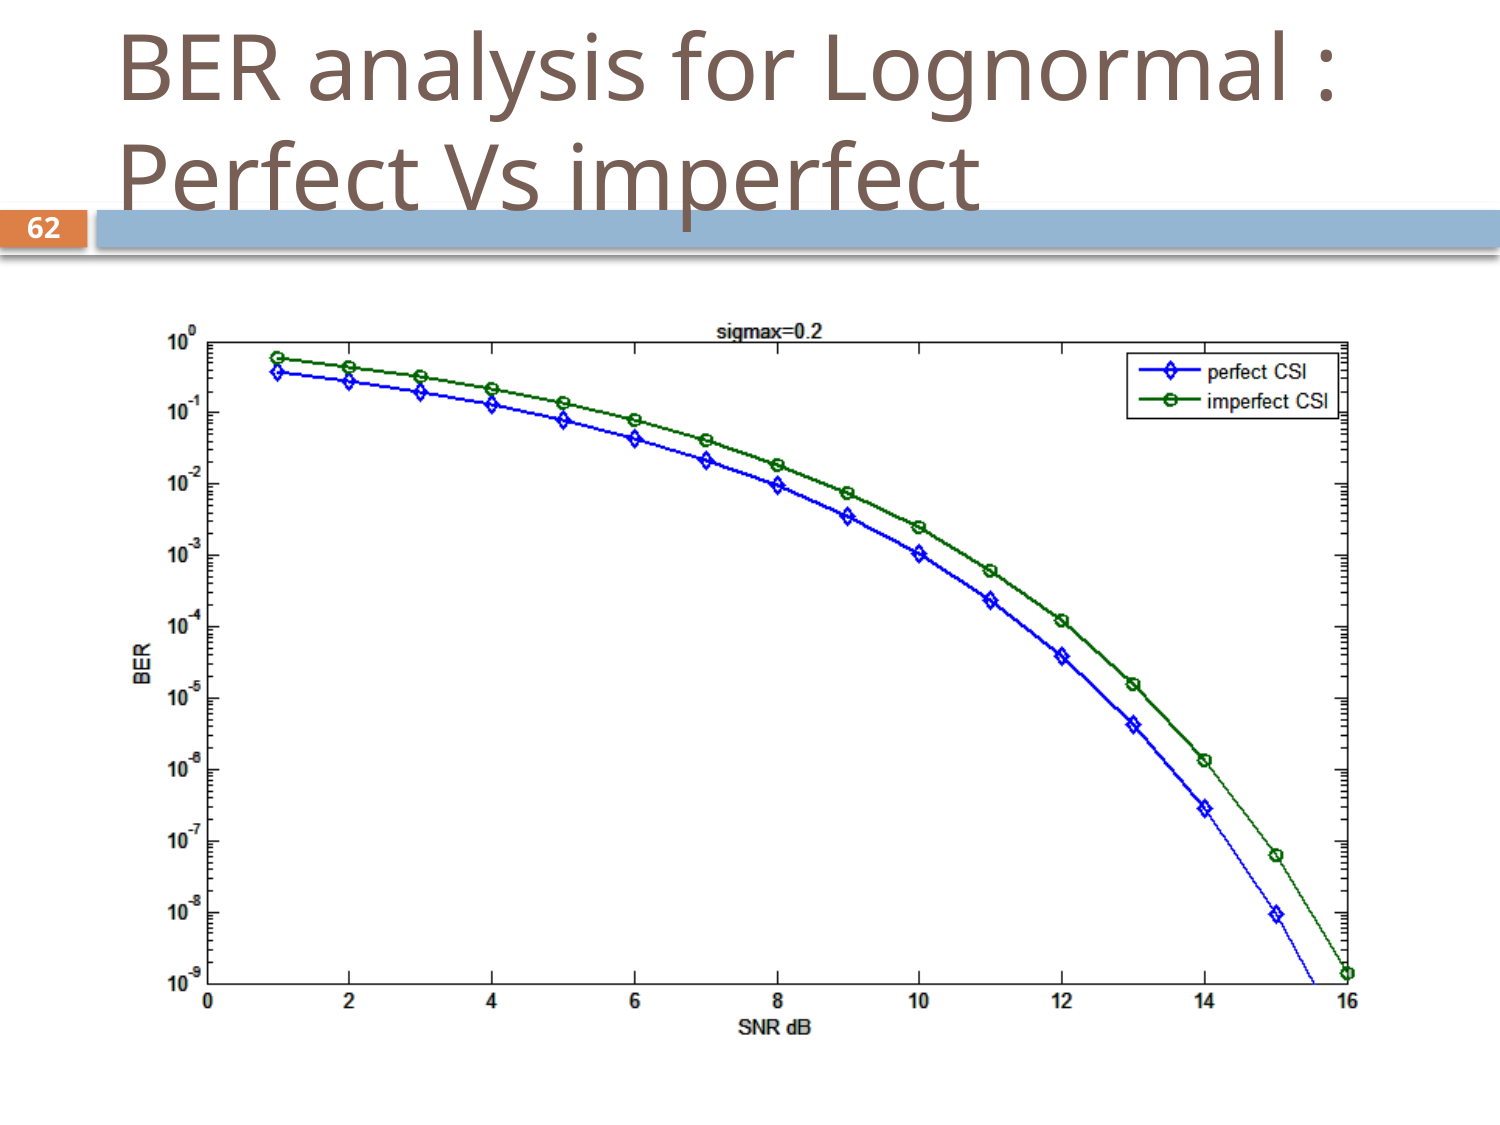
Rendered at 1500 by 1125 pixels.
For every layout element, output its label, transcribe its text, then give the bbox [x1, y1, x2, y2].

title BER analysis for Lognormal : Perfect Vs imperfect [100, 37, 1438, 200]
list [131, 317, 1369, 1038]
slide_number 62 [0, 208, 88, 249]
